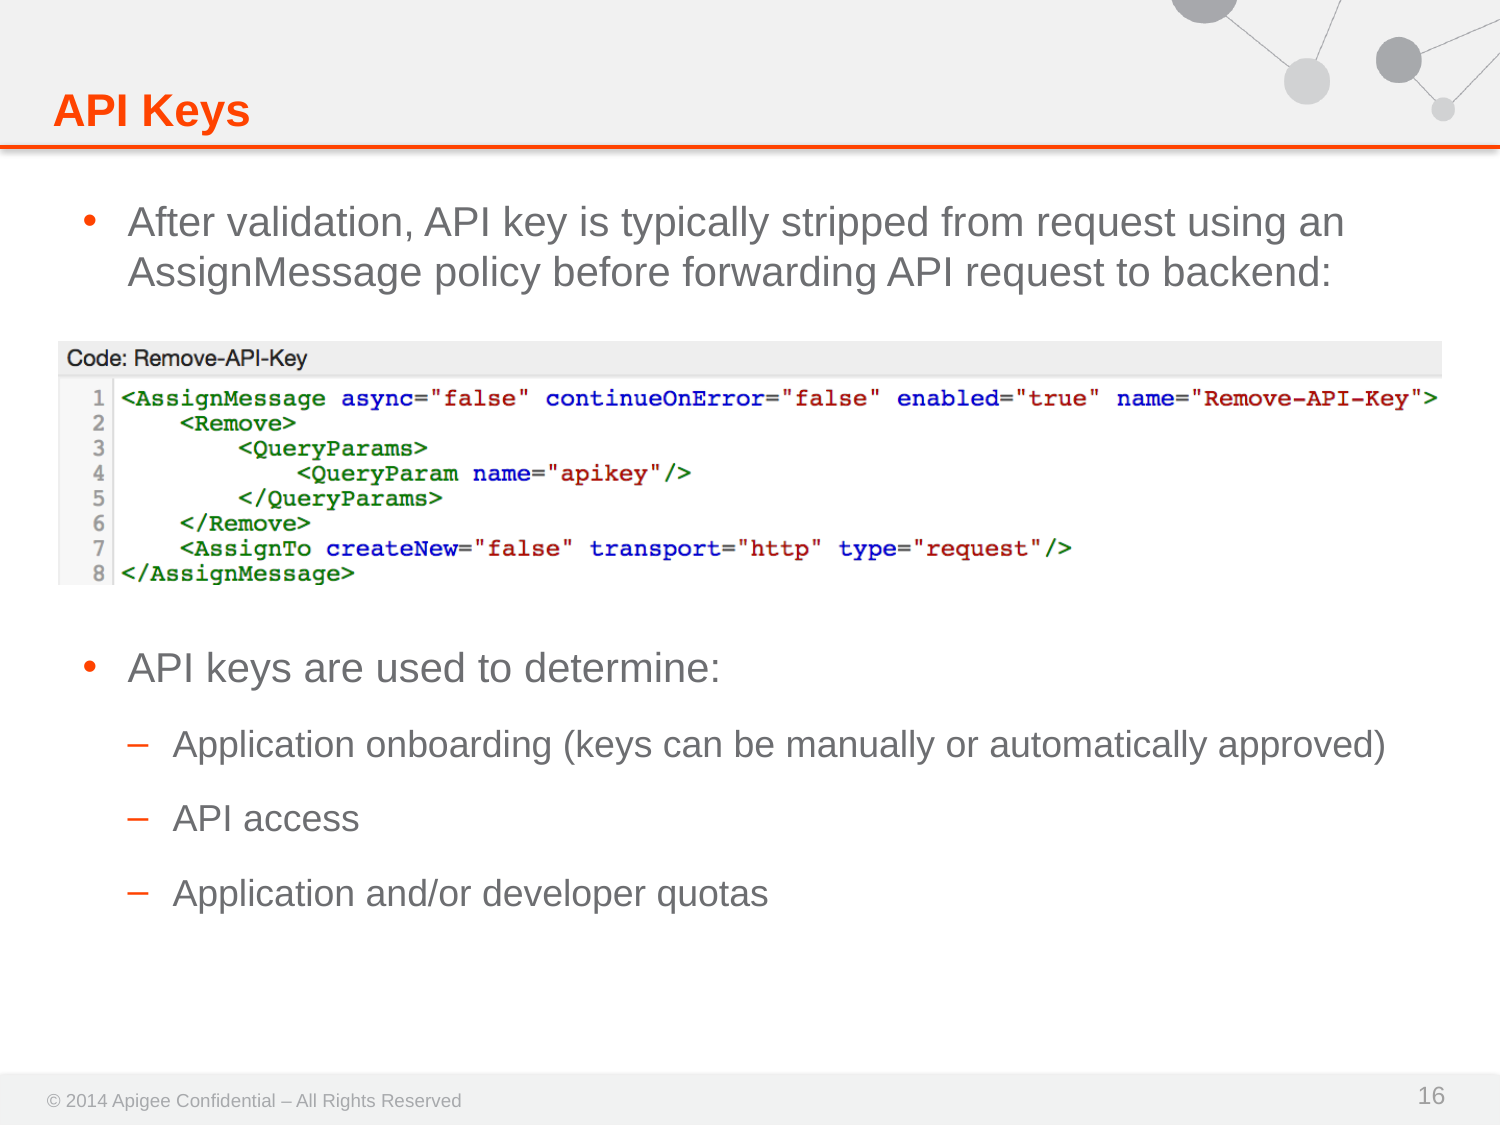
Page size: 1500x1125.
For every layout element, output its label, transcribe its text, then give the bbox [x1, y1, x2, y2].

list After validation, API key is typically stripped from request using an AssignMessage policy before forwarding API request to backend: API keys are used to determine: Application onboarding (keys can be manually or automatically approved) API access Application and/or developer quotas [37, 187, 1479, 1066]
slide_number 16 [1110, 1065, 1461, 1125]
title API Keys [37, 72, 1289, 133]
picture [58, 340, 1442, 586]
picture [0, 0, 1500, 145]
